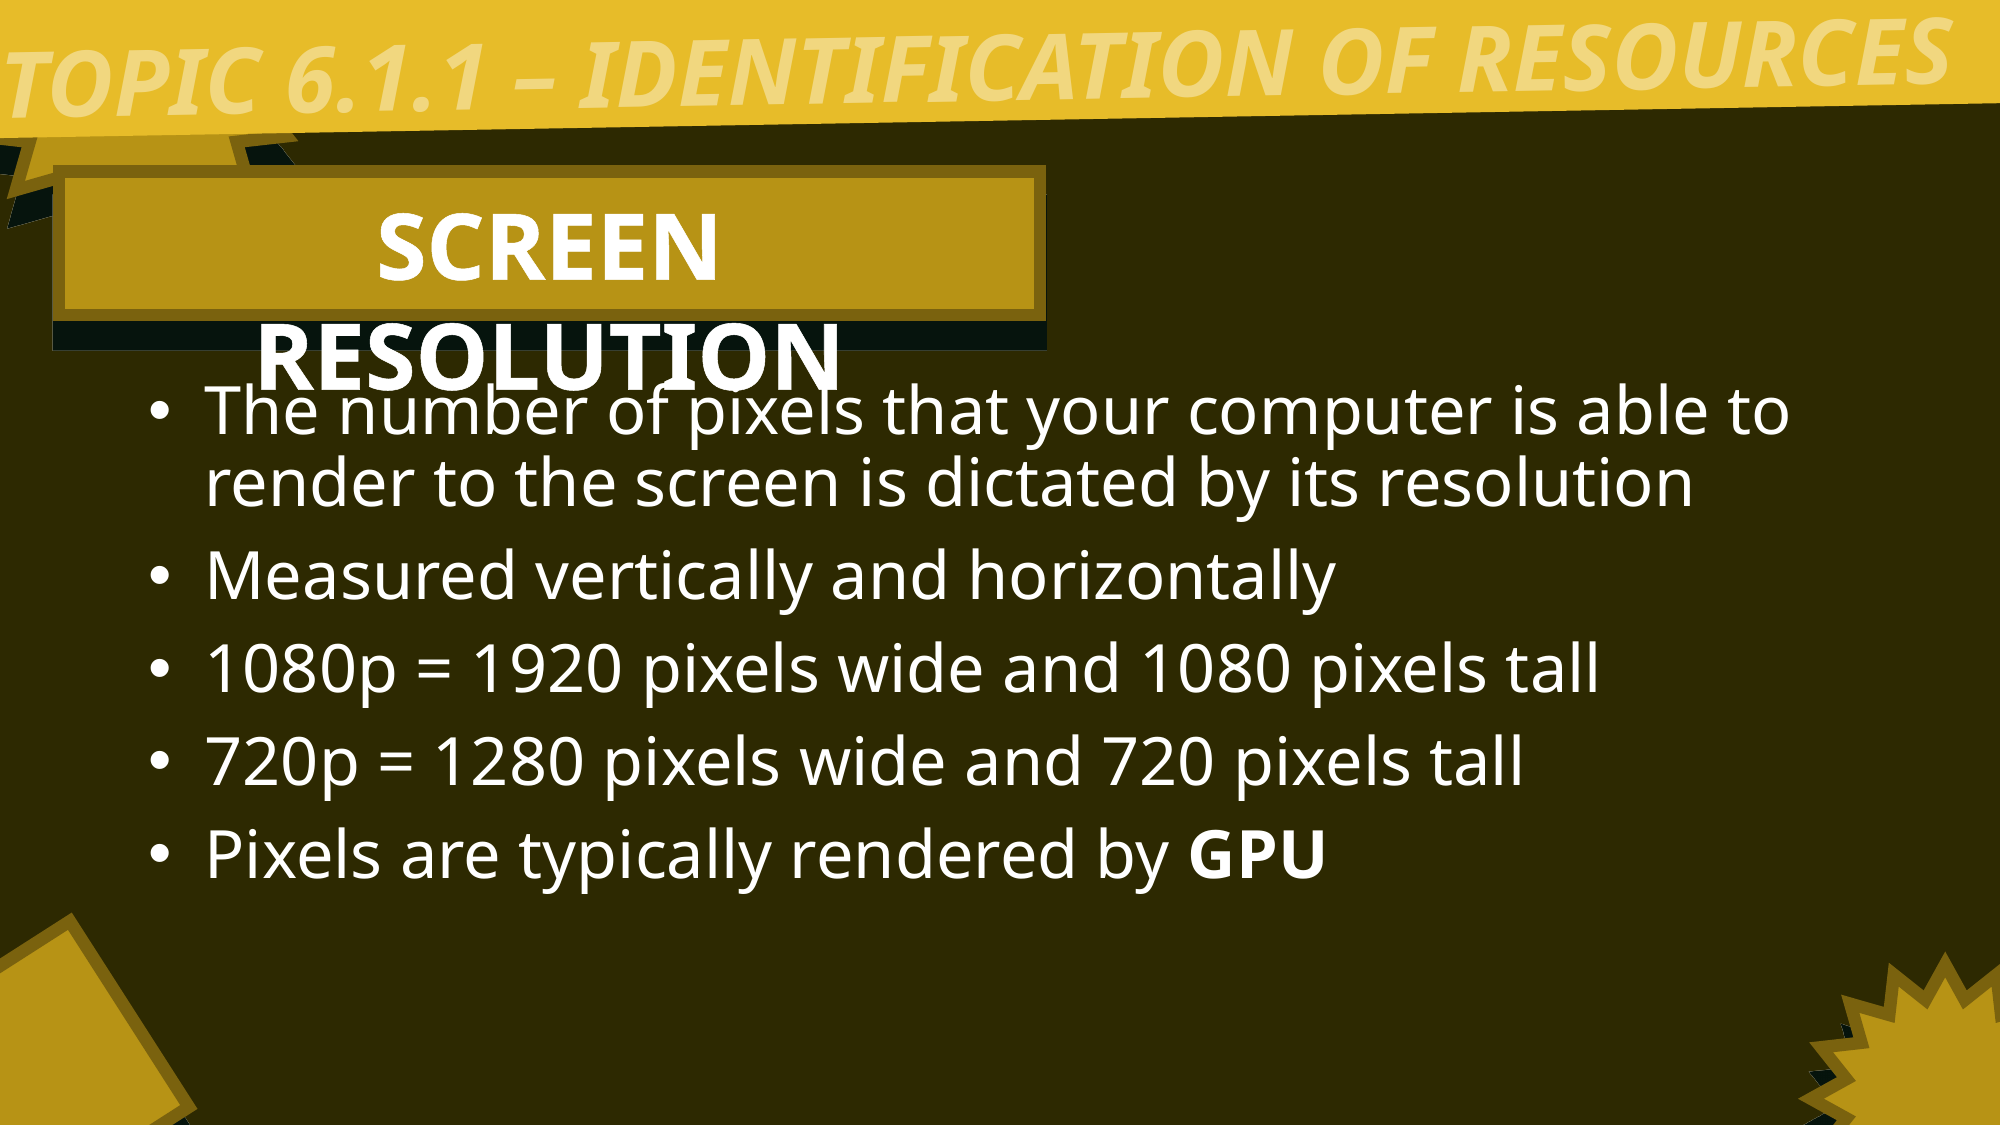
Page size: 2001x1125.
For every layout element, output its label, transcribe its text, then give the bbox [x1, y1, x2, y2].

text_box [0, 0, 2000, 126]
subtitle The number of pixels that your computer is able to render to the screen is dictated by its resolution Measured vertically and horizontally 1080p = 1920 pixels wide and 1080 pixels tall 720p = 1280 pixels wide and 720 pixels tall Pixels are typically rendered by GPU [133, 369, 1857, 1078]
text_box [0, 134, 290, 193]
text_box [58, 170, 1041, 316]
text_box [1807, 961, 2000, 1125]
text_box [0, 919, 192, 1125]
